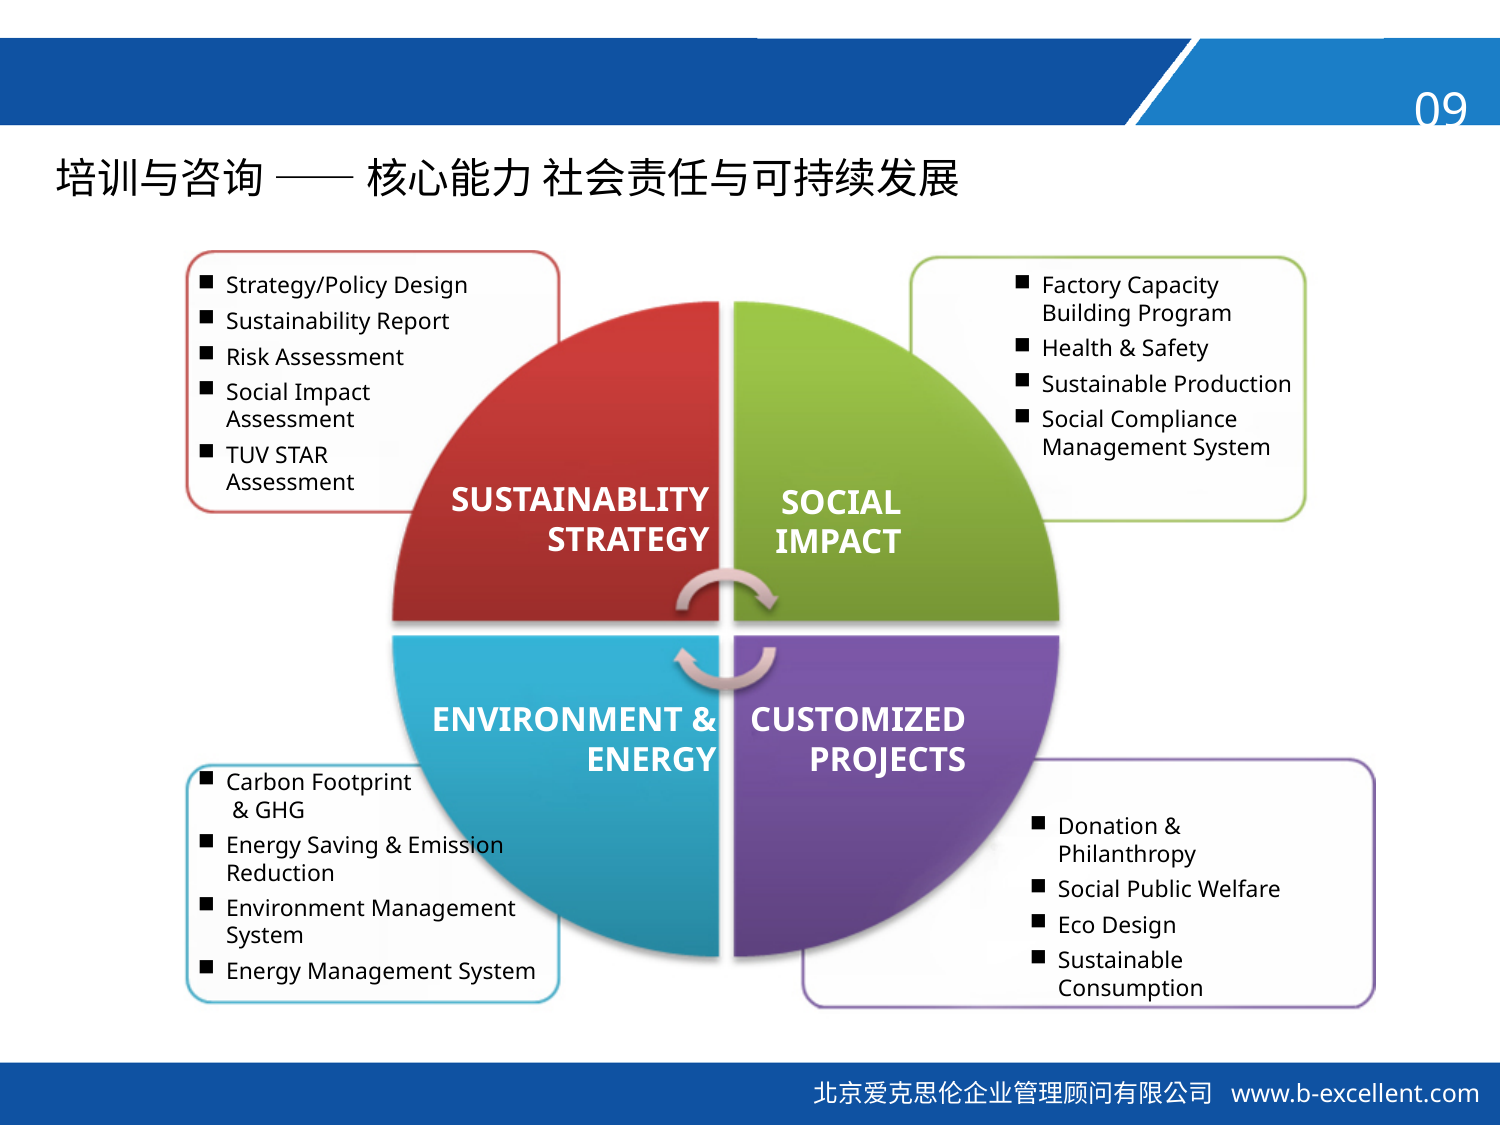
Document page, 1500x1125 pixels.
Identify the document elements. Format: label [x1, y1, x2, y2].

text_box [182, 250, 1377, 1027]
picture [0, 0, 1500, 1125]
